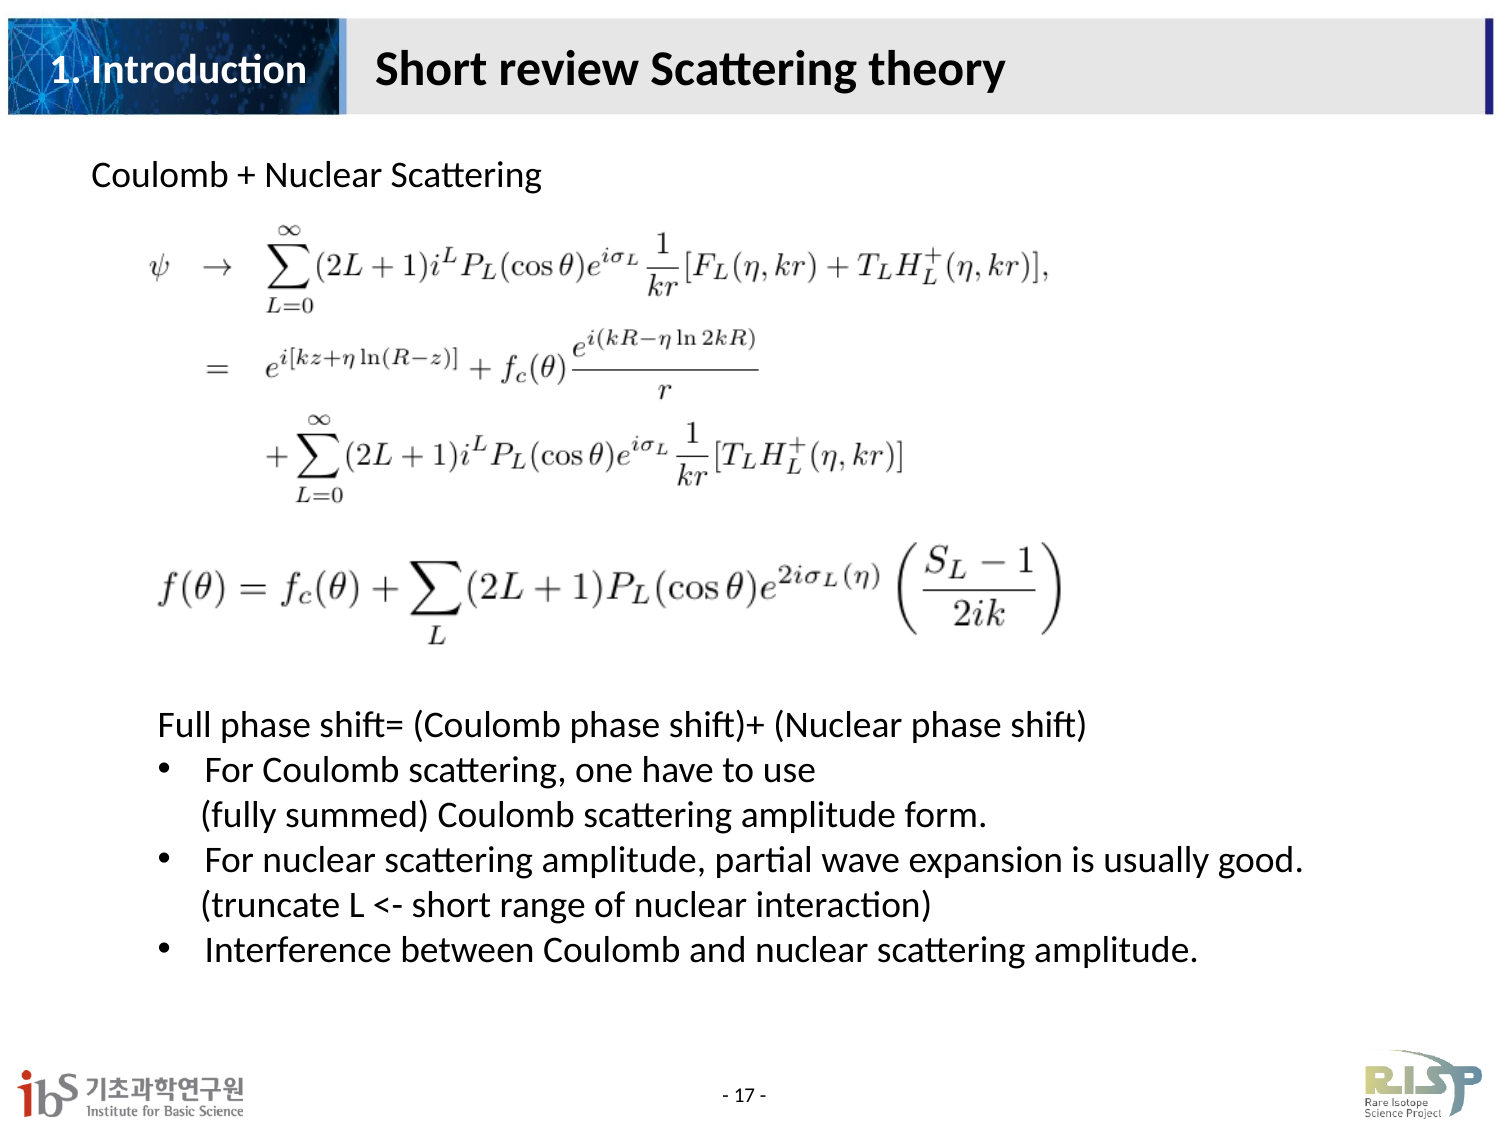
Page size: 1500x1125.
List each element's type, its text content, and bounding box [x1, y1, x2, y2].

picture [1364, 1049, 1482, 1119]
picture [17, 1070, 243, 1117]
picture [2, 10, 1500, 130]
picture [133, 526, 1089, 657]
text_box Coulomb + Nuclear Scattering [76, 142, 1164, 203]
text_box Full phase shift= (Coulomb phase shift)+ (Nuclear phase shift) For Coulomb scattering, one have to use (fully summed) Coulomb scattering amplitude form. For nuclear scattering amplitude, partial wave expansion is usually good. (truncate L <- short range of nuclear interaction) Interference between Coulomb and nuclear scattering amplitude. [142, 692, 1321, 978]
picture [123, 207, 1069, 519]
